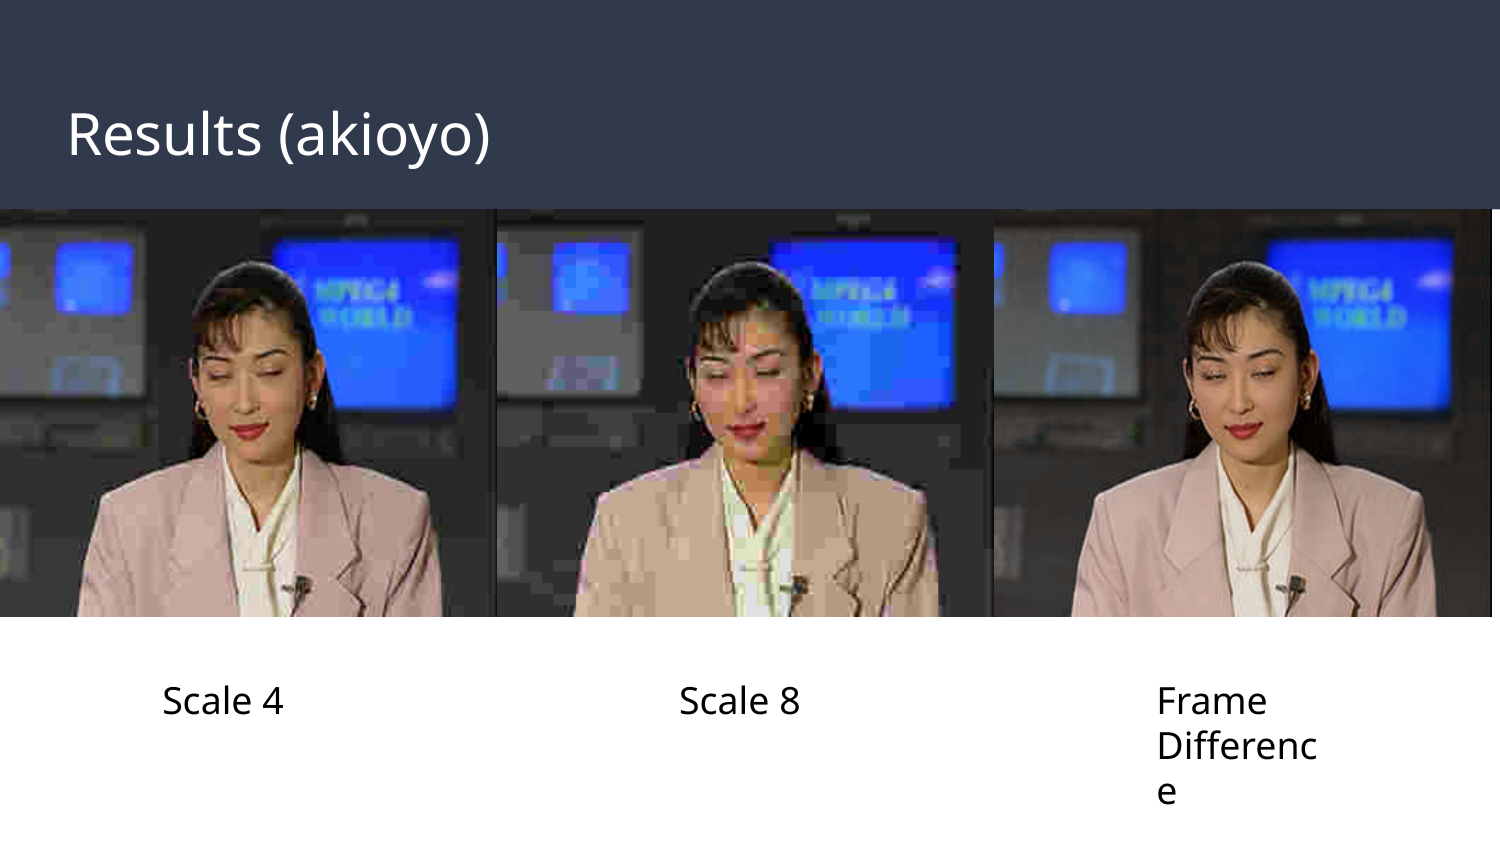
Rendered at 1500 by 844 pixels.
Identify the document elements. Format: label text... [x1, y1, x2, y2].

text_box Scale 8 [664, 661, 867, 776]
text_box Frame Difference [1141, 661, 1345, 776]
title Results (akioyo) [51, 82, 1449, 185]
text_box Scale 4 [147, 661, 350, 776]
picture [0, 209, 1492, 617]
